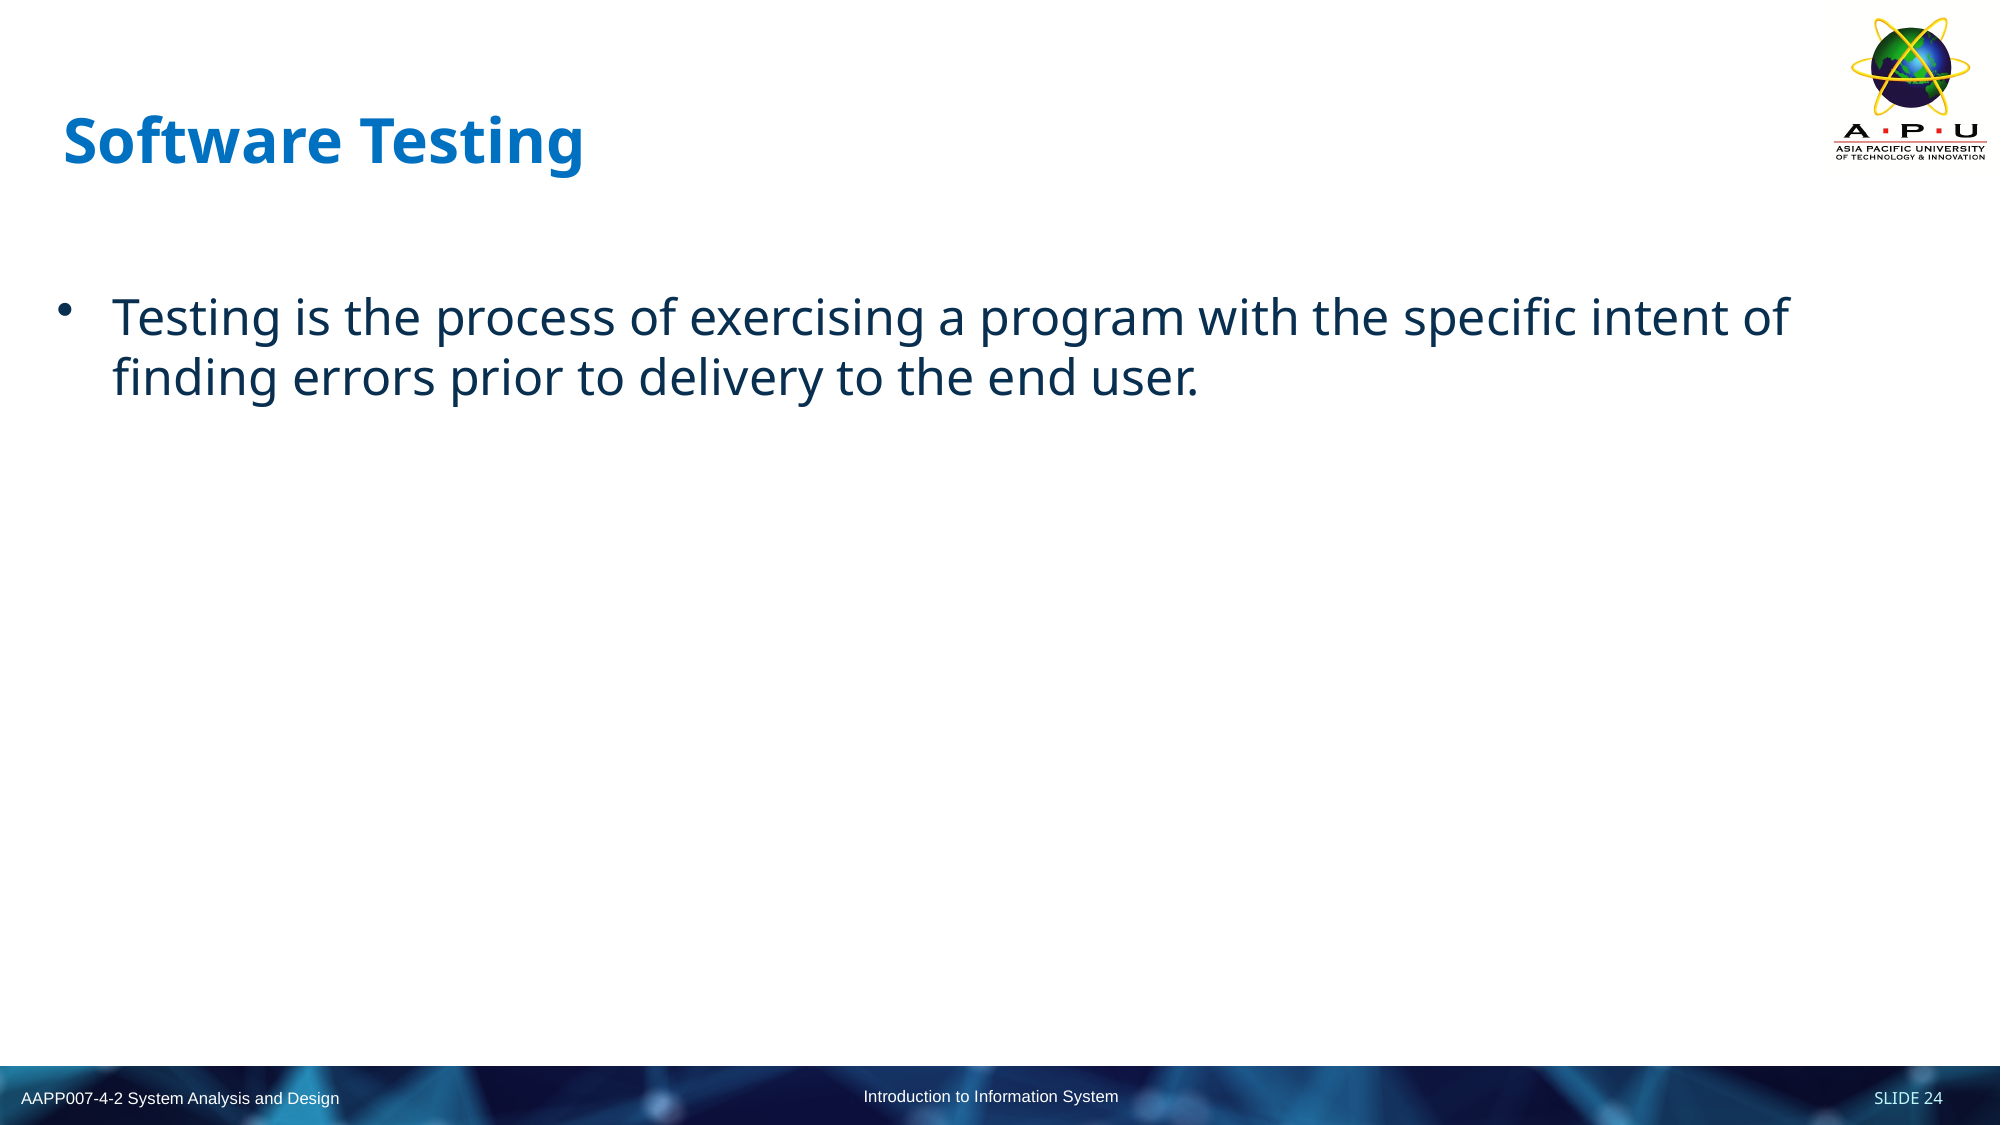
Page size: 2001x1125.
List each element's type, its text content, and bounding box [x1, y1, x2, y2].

picture [1822, 0, 2000, 178]
title Software Testing [48, 45, 1764, 233]
picture [0, 1066, 2000, 1125]
list Testing is the process of exercising a program with the specific intent of finding errors prior to delivery to the end user. [41, 278, 1969, 1021]
